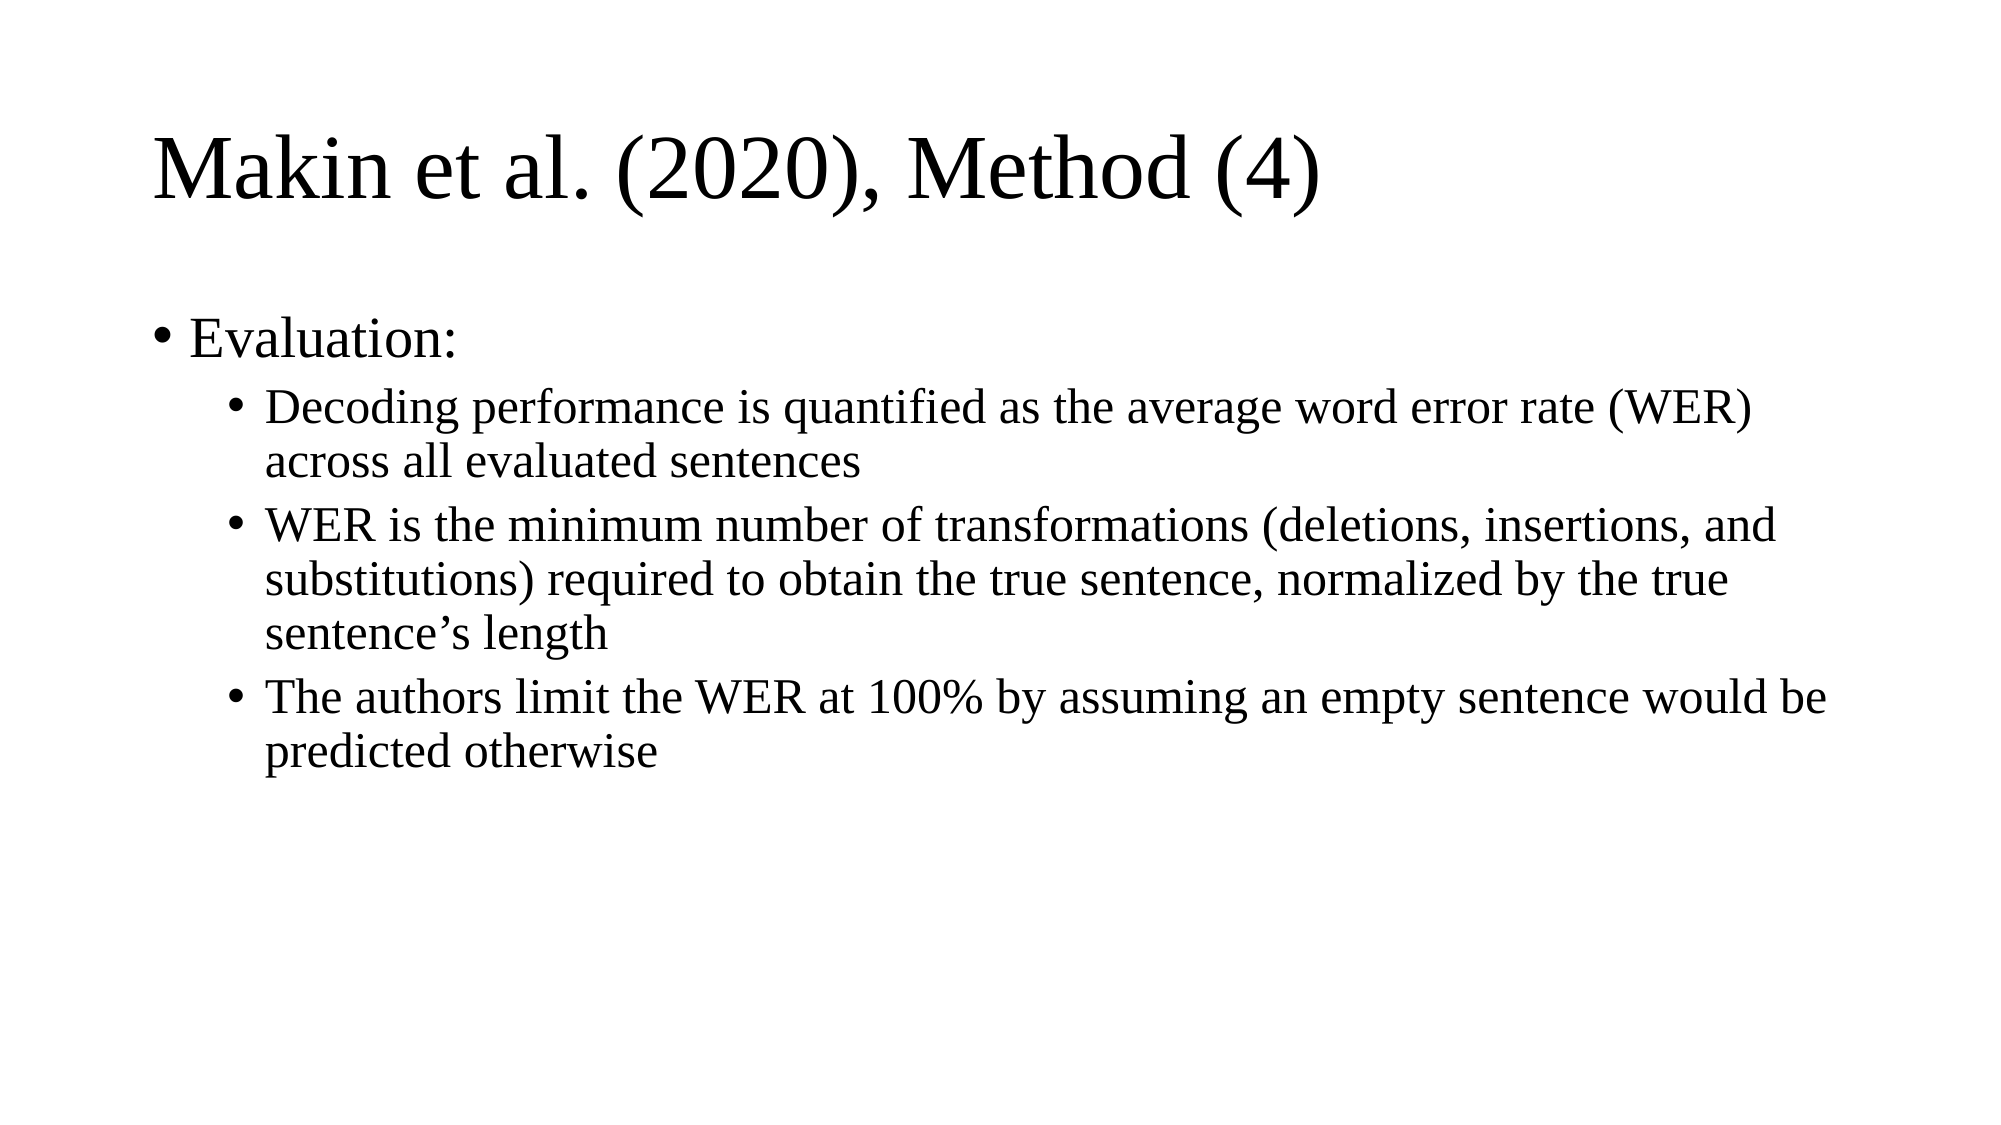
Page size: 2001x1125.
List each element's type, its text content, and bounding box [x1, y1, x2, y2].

title Makin et al. (2020), Method (4) [137, 59, 1863, 278]
list Evaluation: Decoding performance is quantified as the average word error rate (WER) across all evaluated sentences WER is the minimum number of transformations (deletions, insertions, and substitutions) required to obtain the true sentence, normalized by the true sentence’s length The authors limit the WER at 100% by assuming an empty sentence would be predicted otherwise [137, 299, 1863, 1103]
